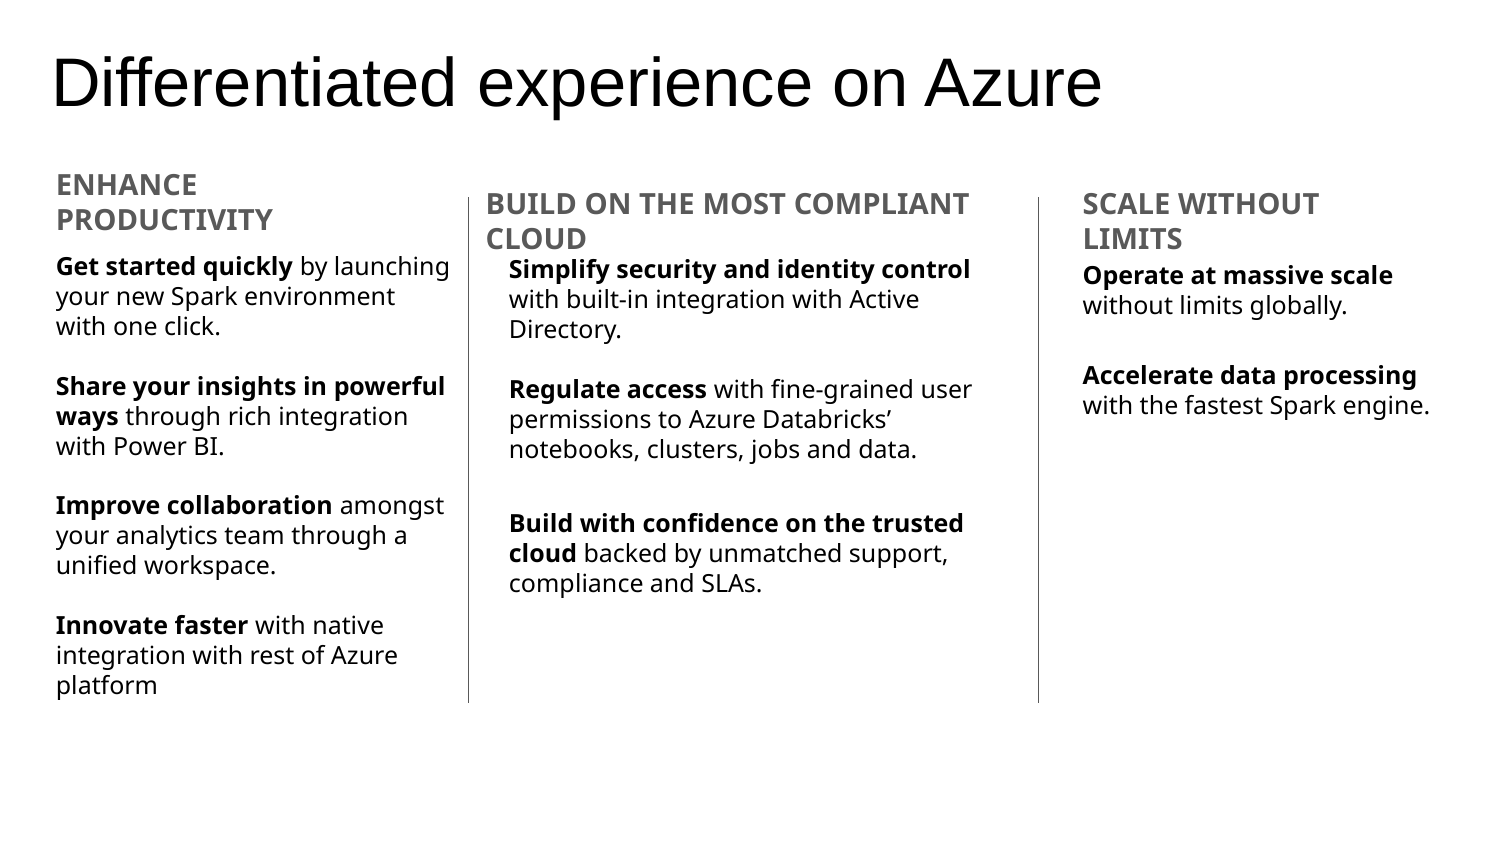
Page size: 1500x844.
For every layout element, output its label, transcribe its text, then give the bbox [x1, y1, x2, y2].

title Differentiated experience on Azure [33, 35, 1468, 147]
text_box BUILD ON THE MOST COMPLIANT CLOUD [474, 179, 1042, 225]
text_box Operate at massive scale without limits globally. Accelerate data processing with the fastest Spark engine. [1071, 254, 1458, 427]
text_box Get started quickly by launching your new Spark environment with one click. Share your insights in powerful ways through rich integration with Power BI. Improve collaboration amongst your analytics team through a unified workspace. Innovate faster with native integration with rest of Azure platform [44, 244, 463, 711]
text_box ENHANCE PRODUCTIVITY [44, 160, 402, 206]
text_box Simplify security and identity control with built-in integration with Active Directory. Regulate access with fine-grained user permissions to Azure Databricks’ notebooks, clusters, jobs and data. Build with confidence on the trusted cloud backed by unmatched support, compliance and SLAs. [497, 248, 988, 607]
text_box SCALE WITHOUT LIMITS [1071, 179, 1408, 225]
